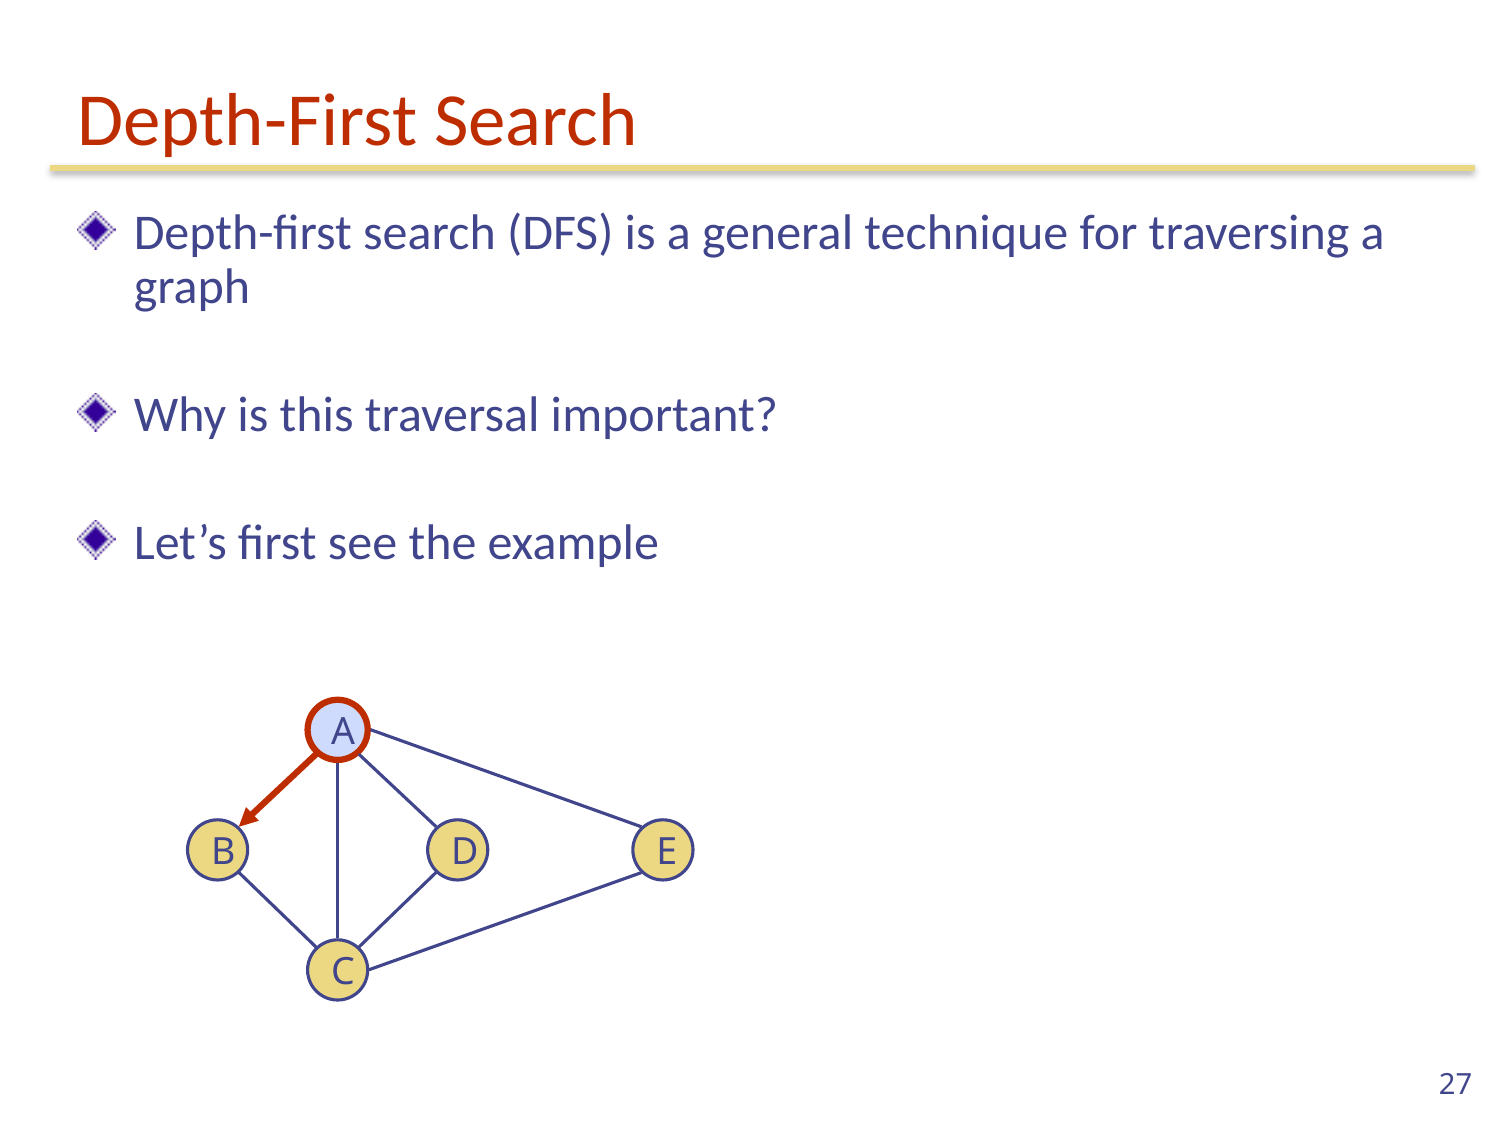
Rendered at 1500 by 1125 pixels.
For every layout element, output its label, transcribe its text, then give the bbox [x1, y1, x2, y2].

title Depth-First Search [62, 49, 1463, 168]
picture [77, 520, 116, 560]
picture [77, 211, 116, 250]
list Depth-first search (DFS) is a general technique for traversing a graph Why is this traversal important? Let’s first see the example [62, 198, 1451, 1063]
picture [77, 393, 116, 432]
slide_number 27 [1175, 1037, 1488, 1113]
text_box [187, 699, 694, 1001]
